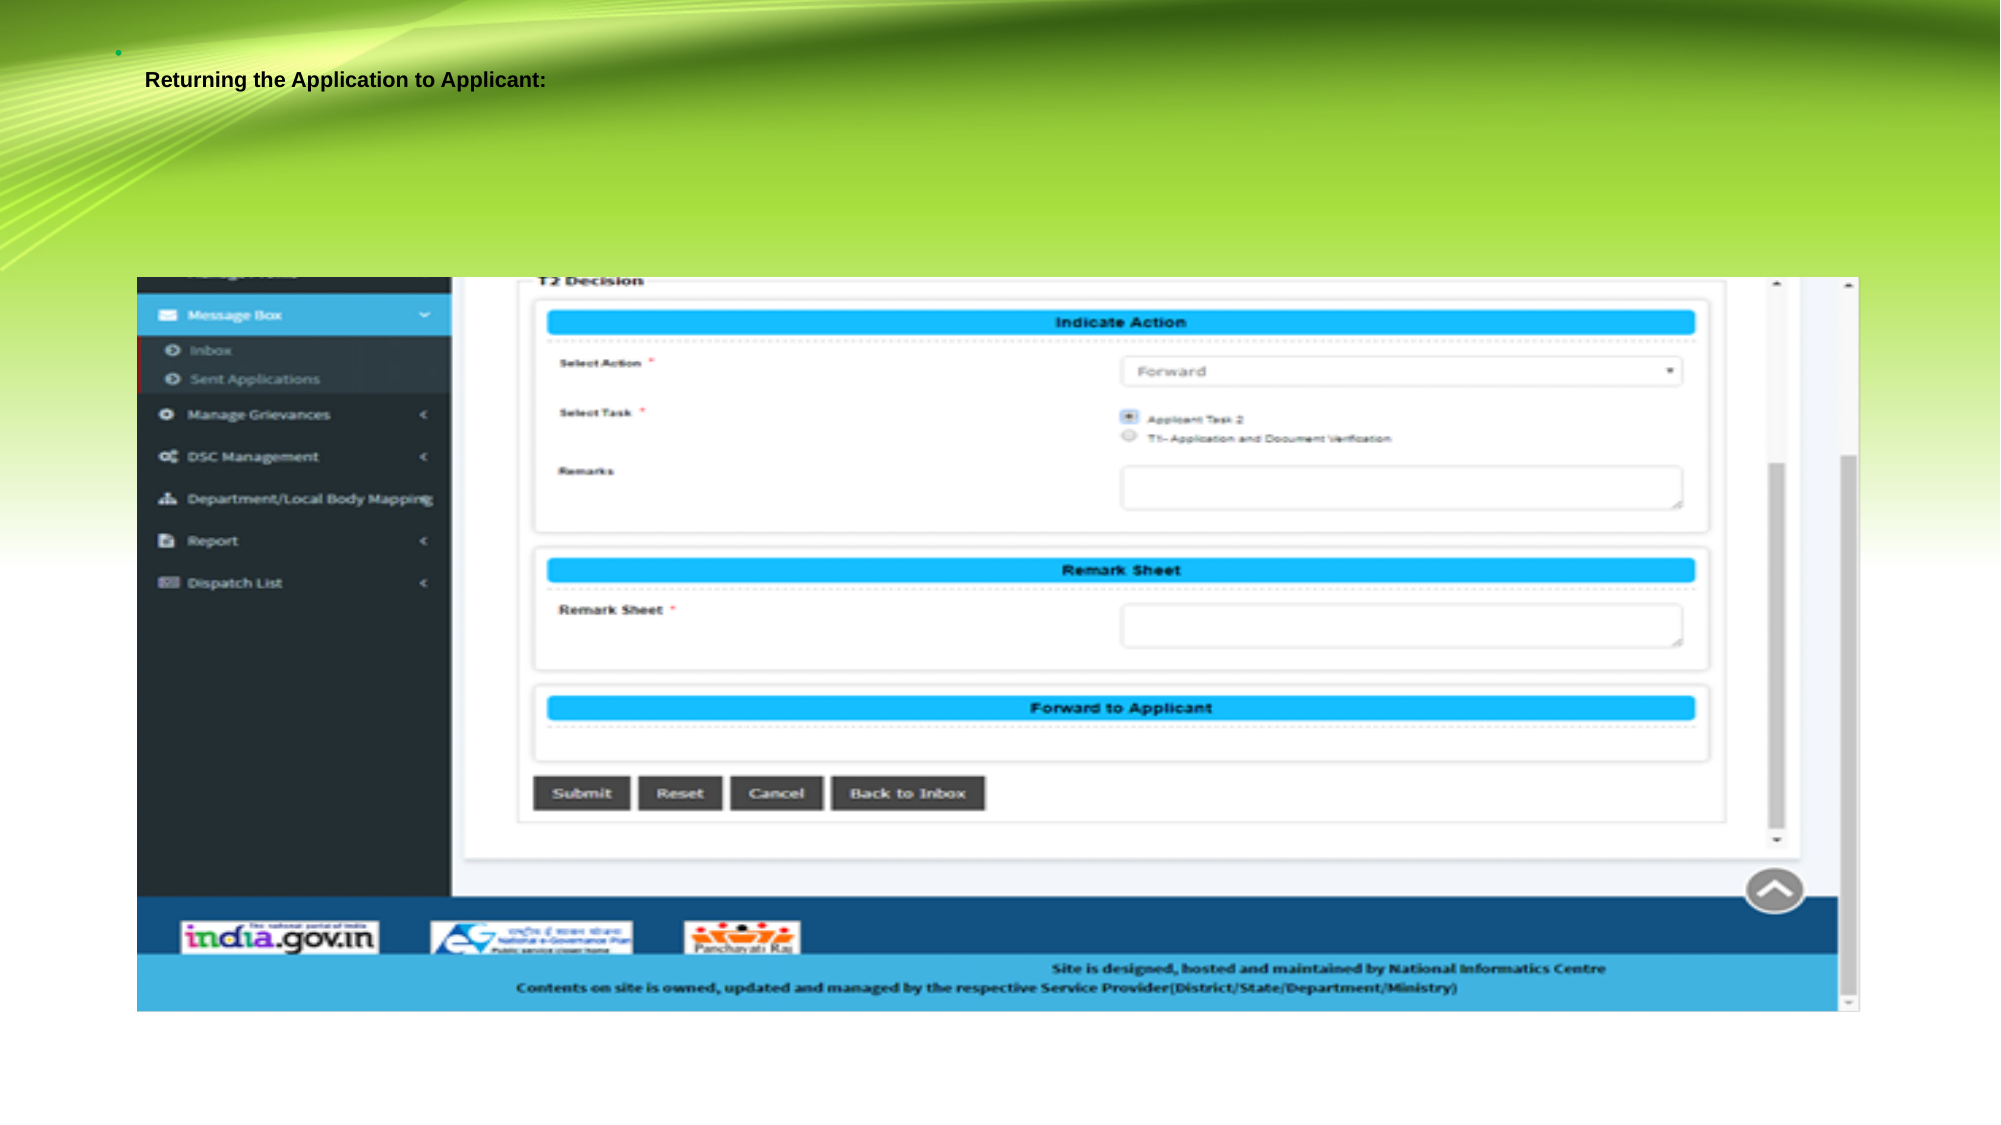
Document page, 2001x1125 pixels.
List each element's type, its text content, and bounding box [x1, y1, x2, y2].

picture [0, 0, 2000, 1125]
list [99, 192, 1901, 1006]
title Returning the Application to Applicant: [99, 30, 1901, 127]
